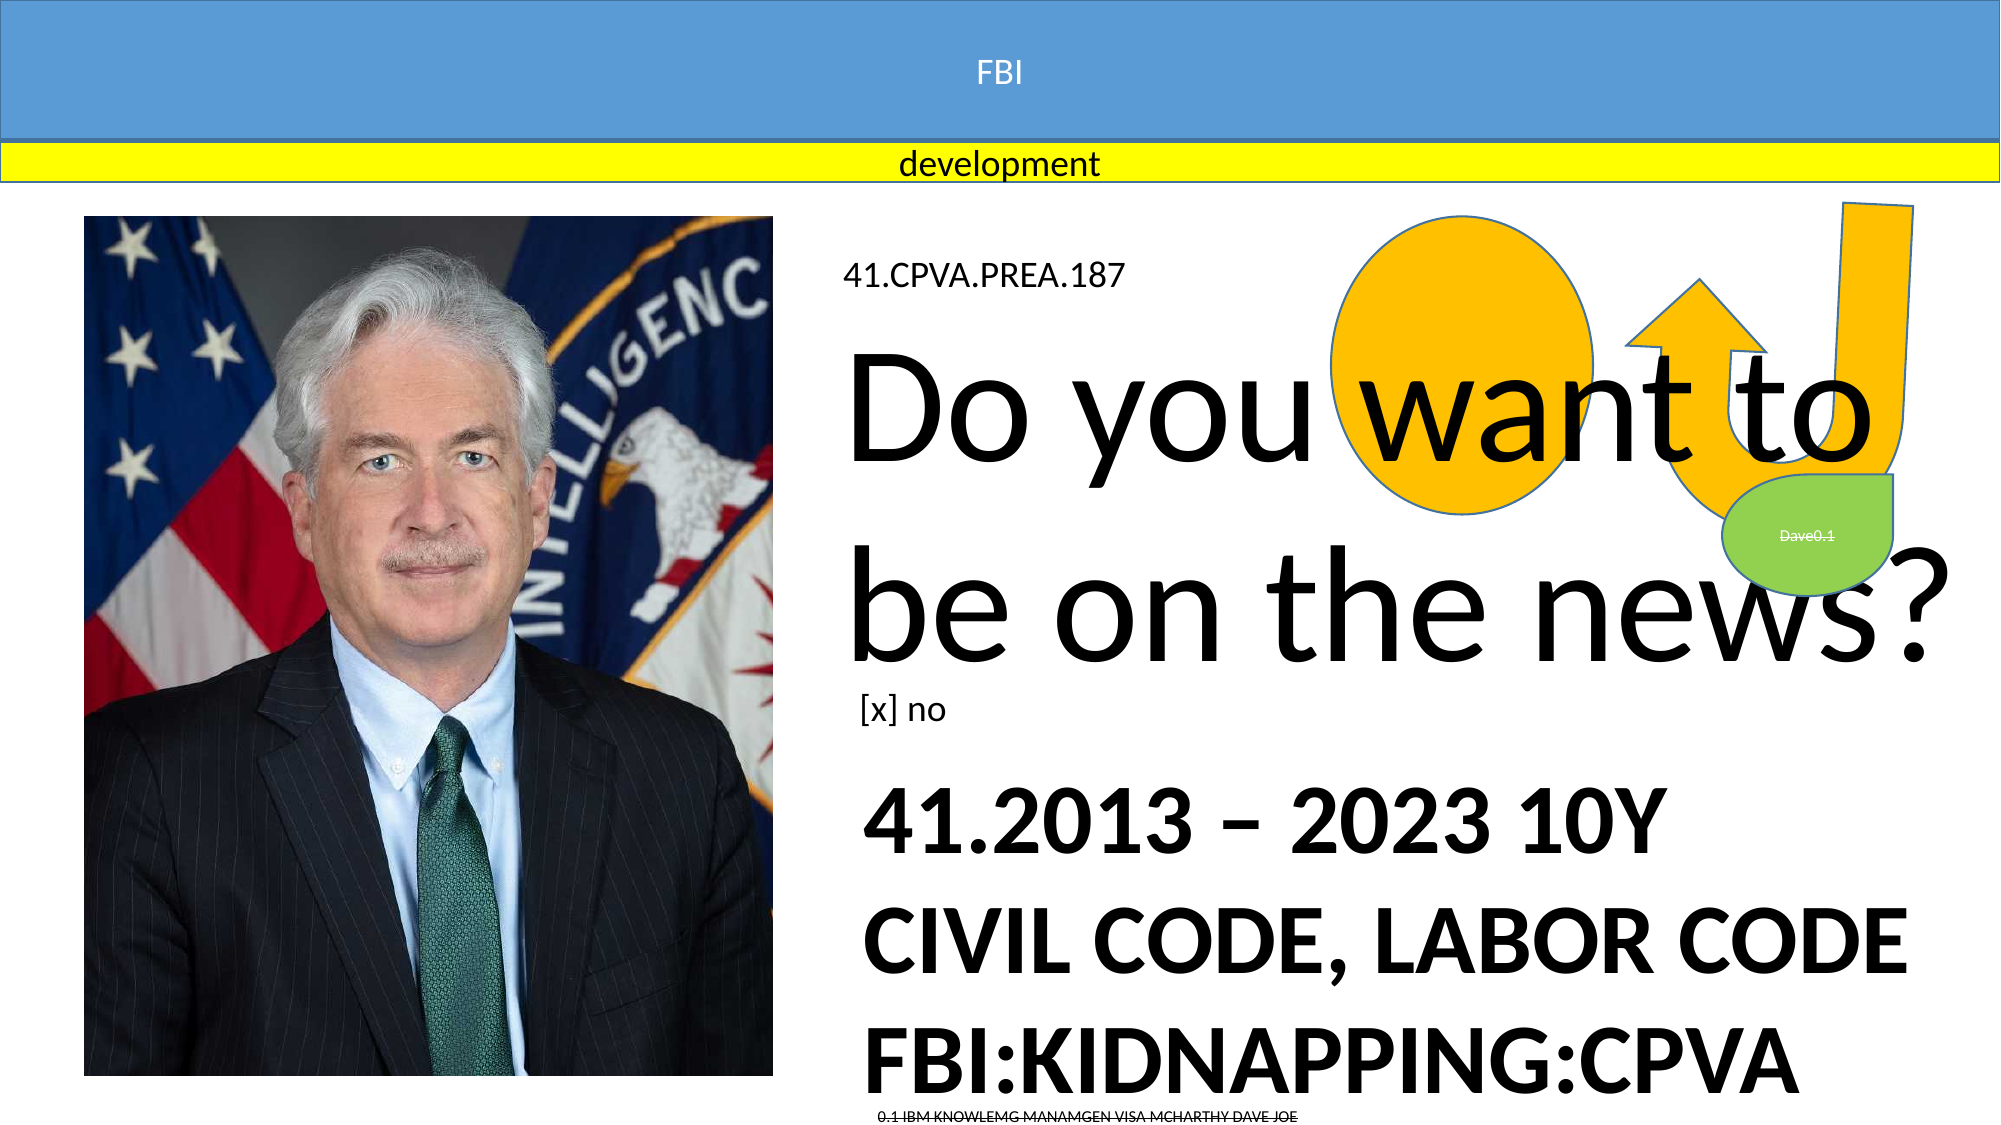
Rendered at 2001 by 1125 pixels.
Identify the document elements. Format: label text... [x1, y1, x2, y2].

text_box 41.CPVA.PREA.187 Do you want to be on the news? [828, 242, 1974, 702]
text_box [1386, 215, 1538, 242]
text_box FBI [0, 0, 2000, 140]
text_box development [0, 140, 2000, 183]
text_box [1840, 201, 1915, 242]
text_box Dave0.1 [1721, 473, 1895, 598]
picture [84, 216, 773, 1076]
text_box 0.1 IBM KNOWLEMG MANAMGEN VISA MCHARTHY DAVE JOE [862, 1098, 1314, 1125]
text_box 41.2013 – 2023 10Y CIVIL CODE, LABOR CODE FBI:KIDNAPPING:CPVA [848, 746, 1927, 1121]
text_box [x] no [844, 676, 962, 737]
